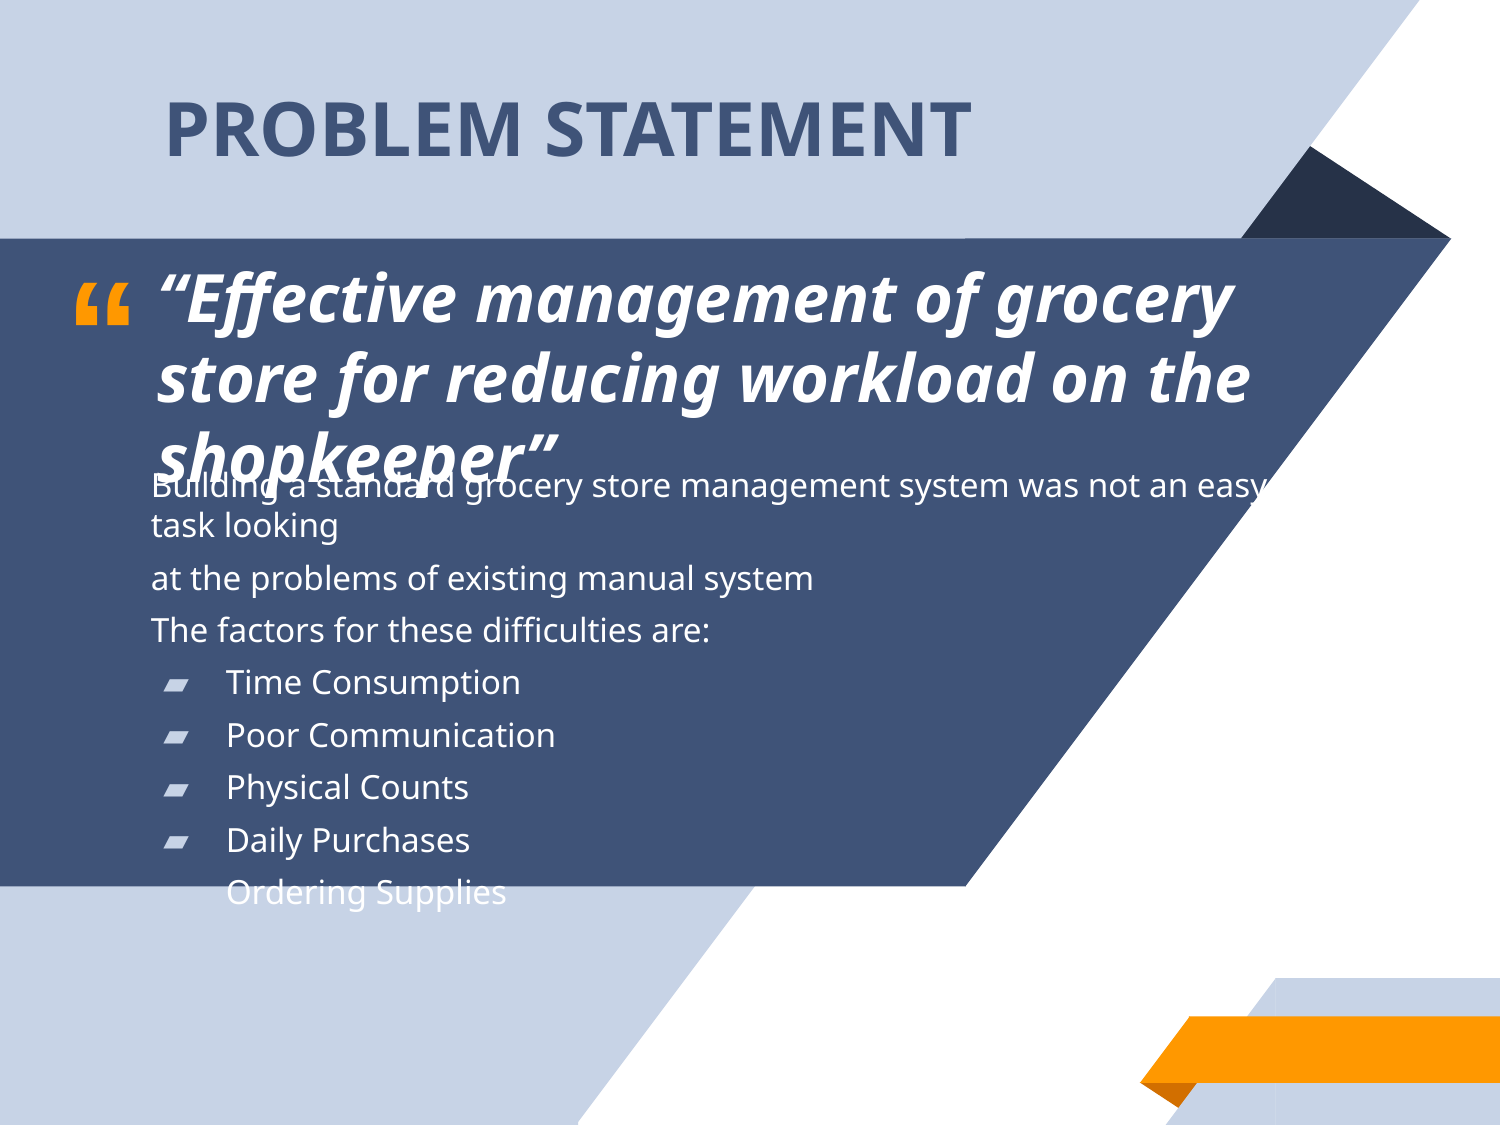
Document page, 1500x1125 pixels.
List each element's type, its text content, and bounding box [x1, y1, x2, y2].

text_box Building a standard grocery store management system was not an easy task looking at the problems of existing manual system The factors for these difficulties are: Time Consumption Poor Communication Physical Counts Daily Purchases Ordering Supplies [136, 456, 1334, 959]
list “Effective management of grocery store for reducing workload on the shopkeeper” [136, 241, 1395, 842]
text_box PROBLEM STATEMENT [136, 74, 1132, 179]
